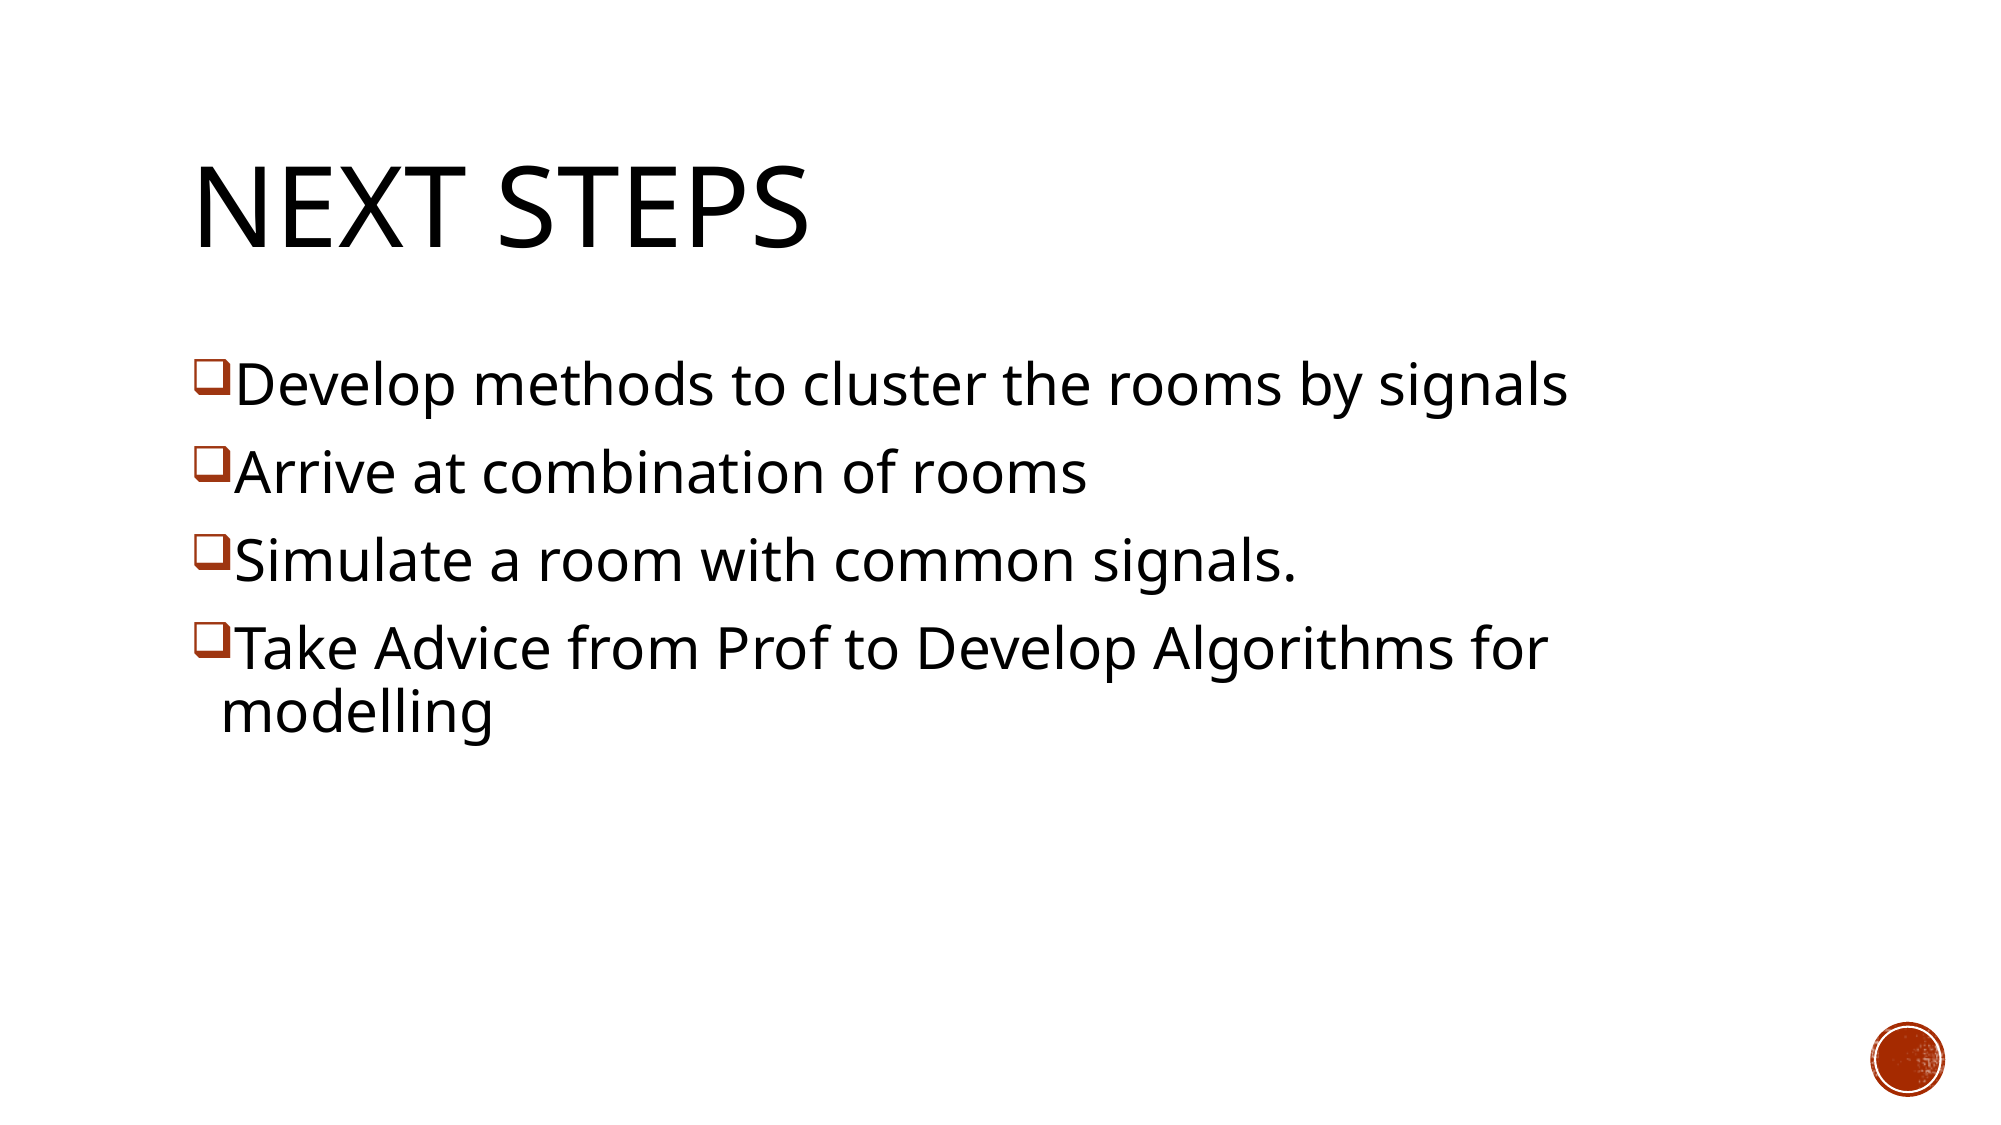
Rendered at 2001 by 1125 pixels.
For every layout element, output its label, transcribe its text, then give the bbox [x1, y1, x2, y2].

title Next Steps [175, 79, 1826, 344]
list Develop methods to cluster the rooms by signals Arrive at combination of rooms Simulate a room with common signals. Take Advice from Prof to Develop Algorithms for modelling [175, 348, 1826, 1013]
